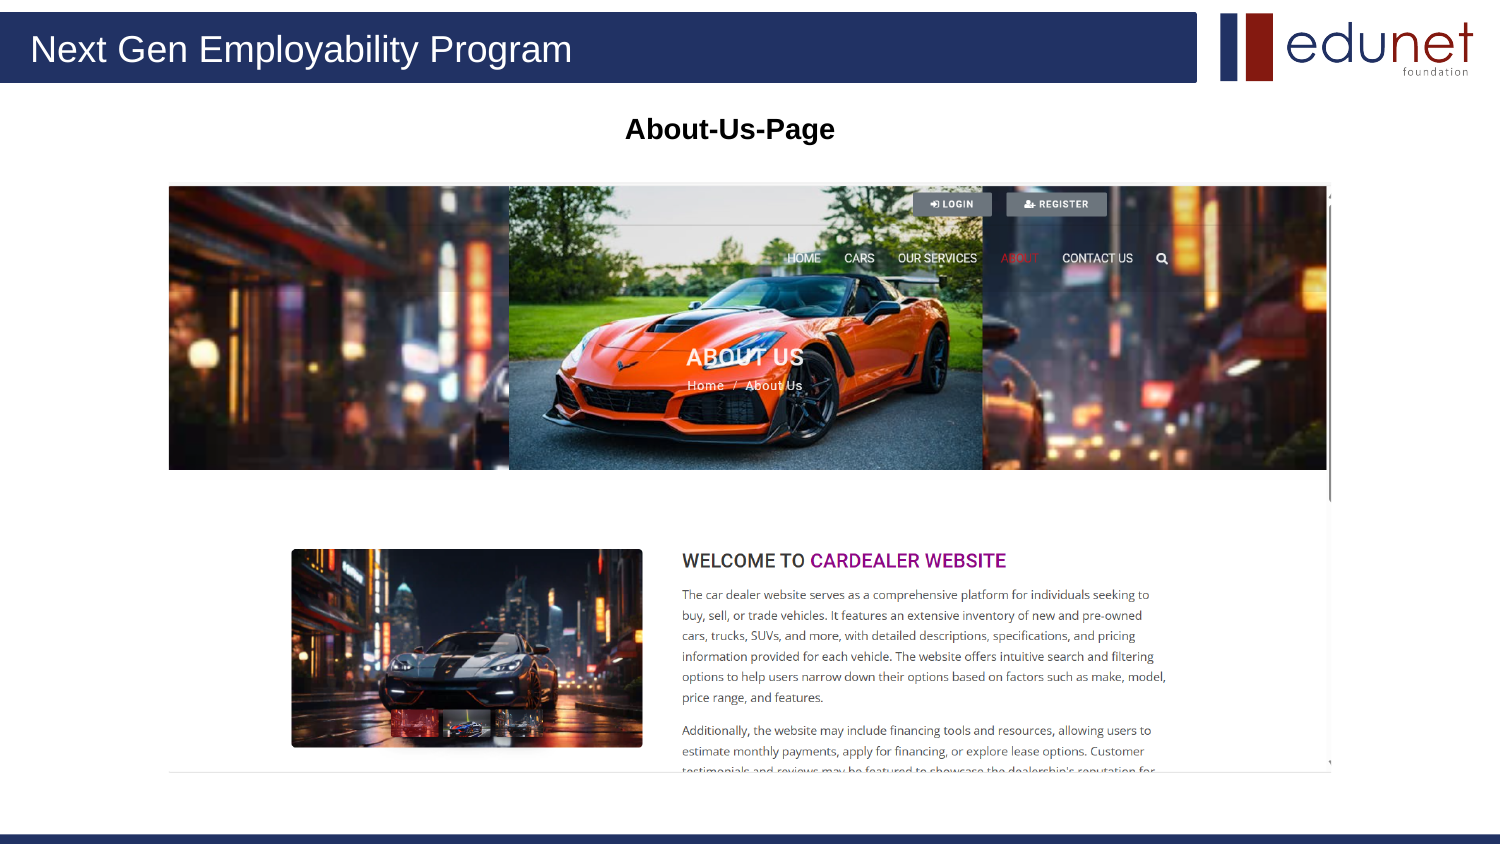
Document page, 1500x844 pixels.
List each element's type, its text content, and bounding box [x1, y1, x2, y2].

picture [1279, 14, 1482, 83]
picture [168, 182, 1332, 774]
title About-Us-Page [83, 72, 1378, 183]
